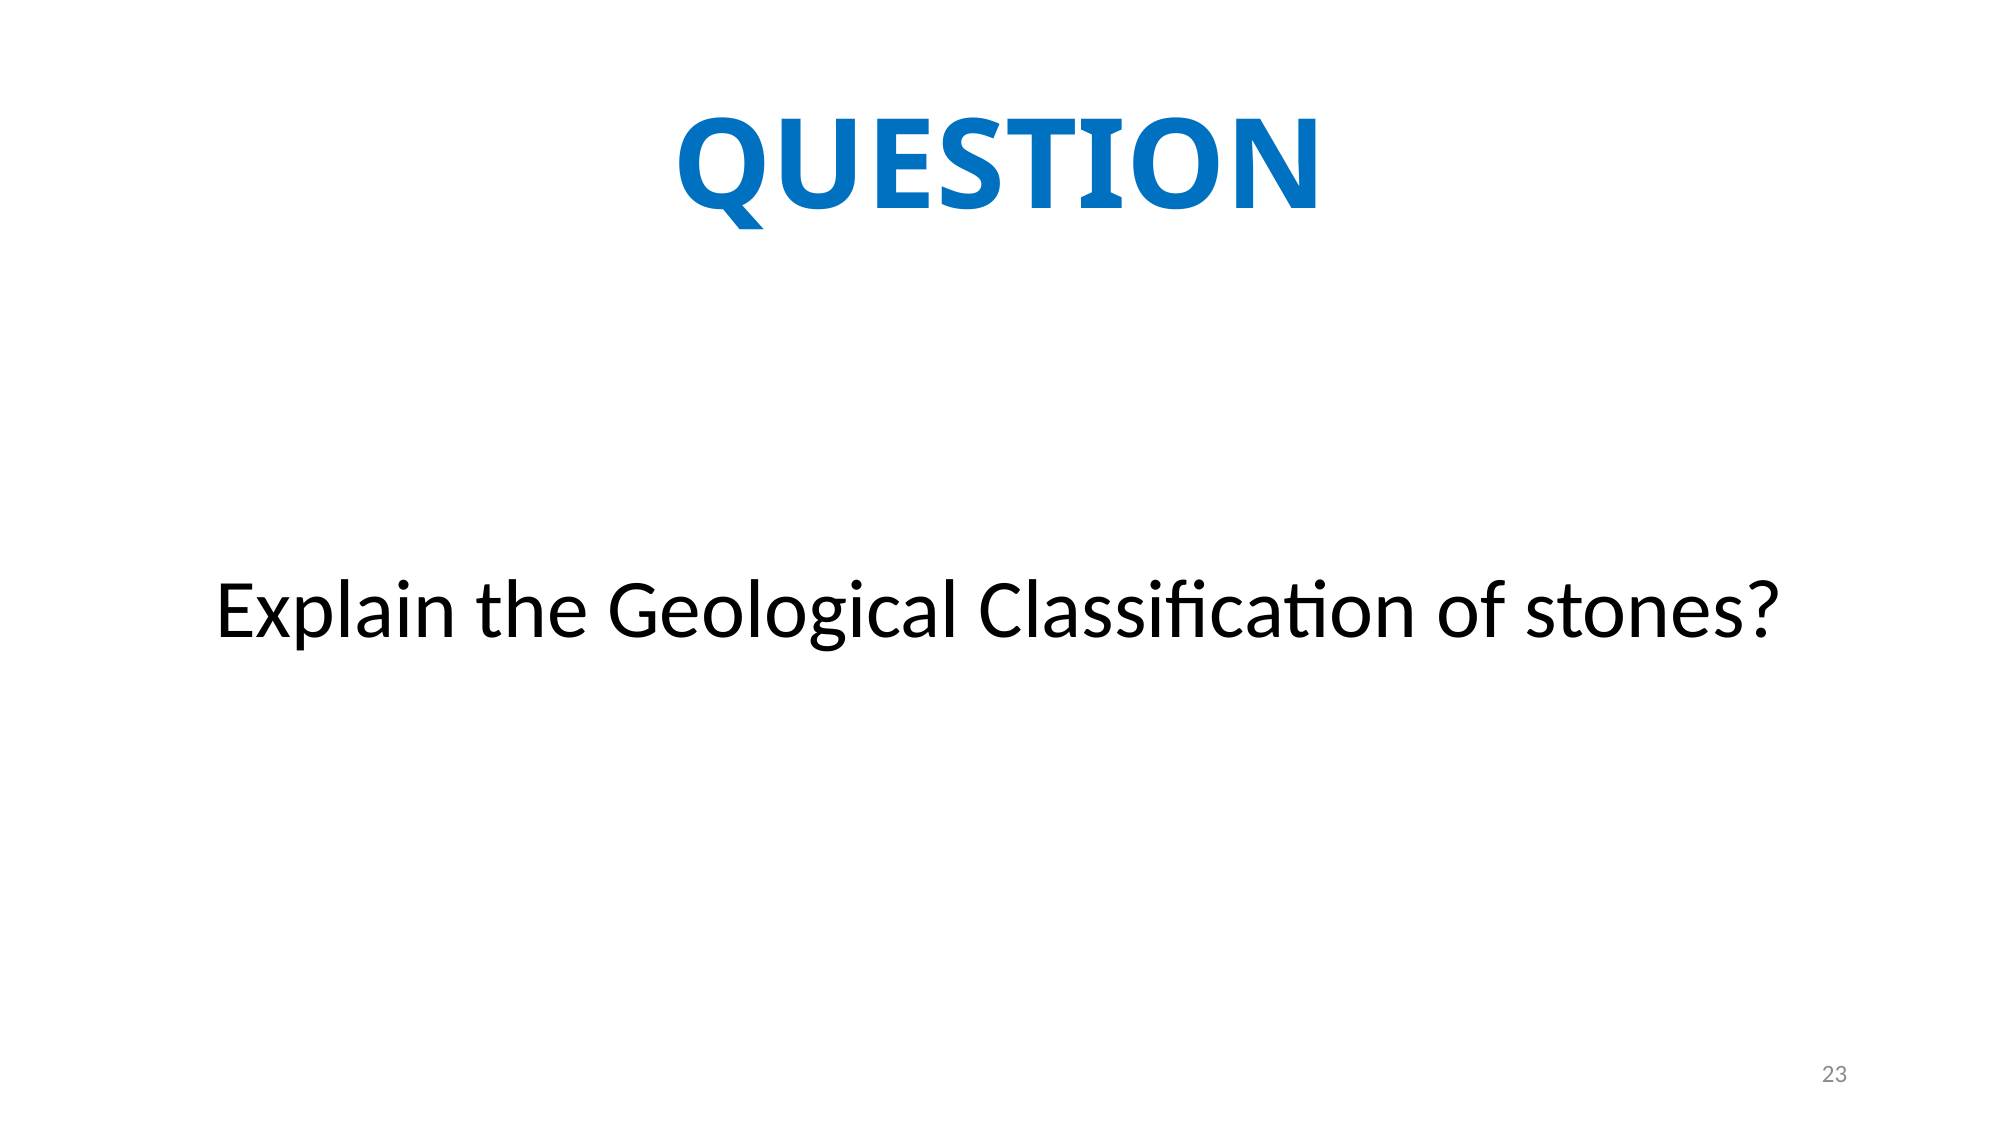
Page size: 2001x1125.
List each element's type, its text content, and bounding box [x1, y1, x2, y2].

title QUESTION [137, 59, 1863, 278]
list Explain the Geological Classification of stones? [137, 299, 1863, 1014]
slide_number 23 [1412, 1042, 1863, 1103]
